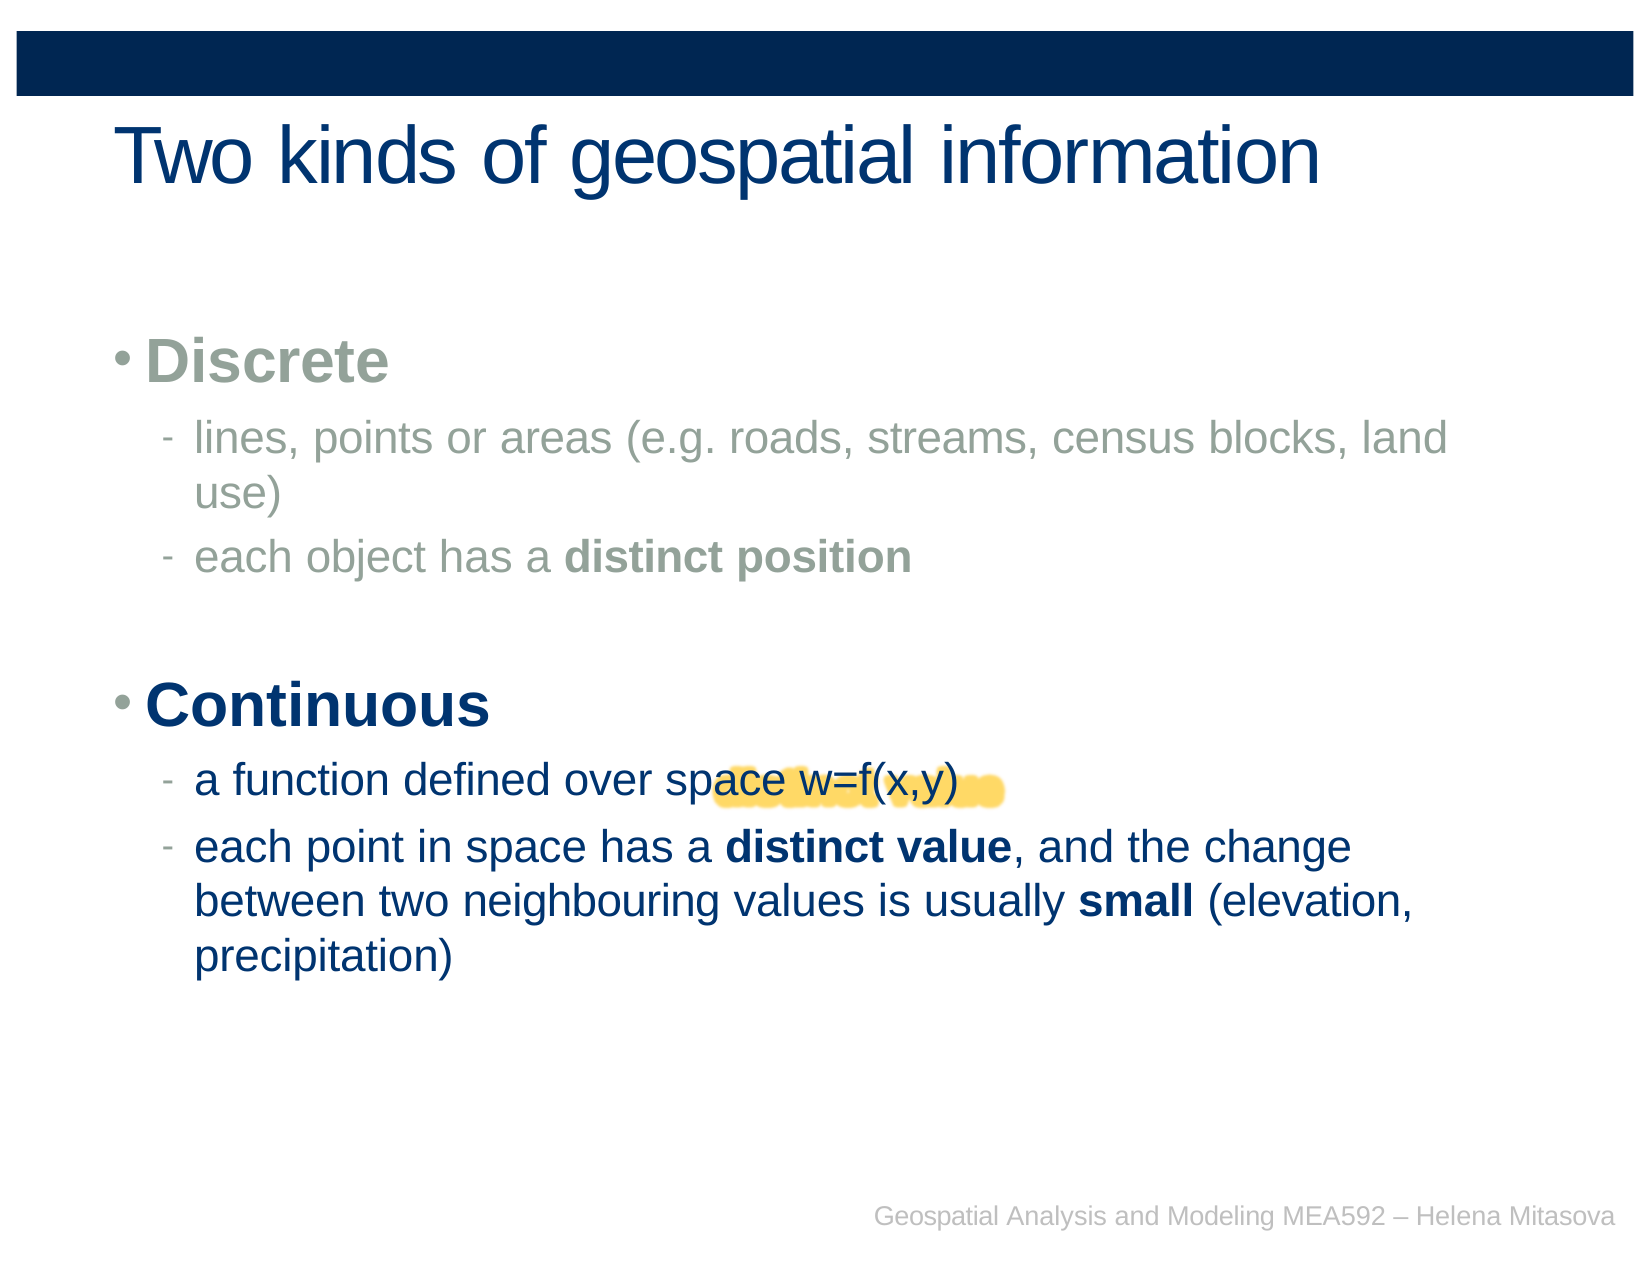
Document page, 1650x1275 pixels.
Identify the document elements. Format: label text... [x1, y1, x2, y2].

title Two kinds of geospatial information [111, 100, 1462, 301]
text_box Discrete lines, points or areas (e.g. roads, streams, census blocks, land use) each object has a distinct position Continuous a function defined over space w=f(x,y) each point in space has a distinct value, and the change between two neighbouring values is usually small (elevation, precipitation) [111, 301, 1537, 981]
picture [679, 736, 1038, 850]
text_box Geospatial Analysis and Modeling MEA592 – Helena Mitasova [871, 1198, 1620, 1231]
